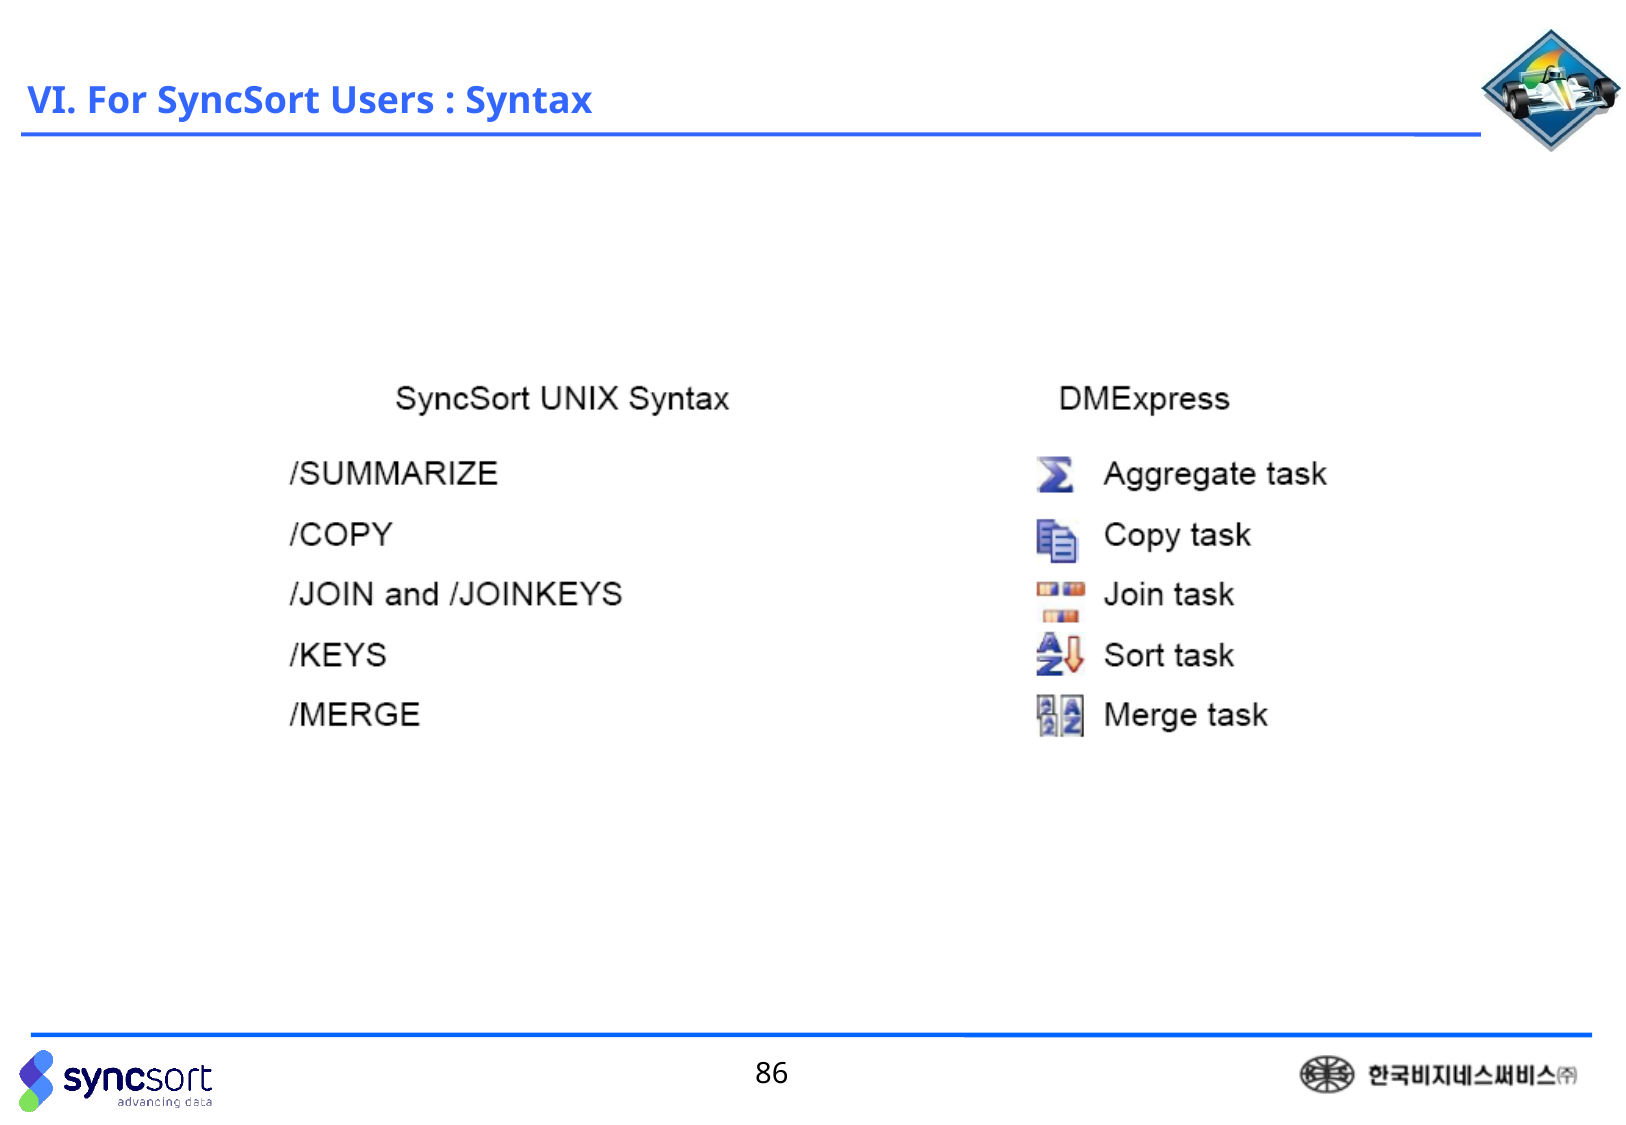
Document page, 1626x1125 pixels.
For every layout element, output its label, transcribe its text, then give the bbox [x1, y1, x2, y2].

text_box VI. For SyncSort Users : Syntax [12, 73, 1394, 124]
picture [275, 366, 1350, 759]
picture [1481, 29, 1621, 153]
picture [1281, 1046, 1593, 1105]
picture [19, 1050, 212, 1112]
